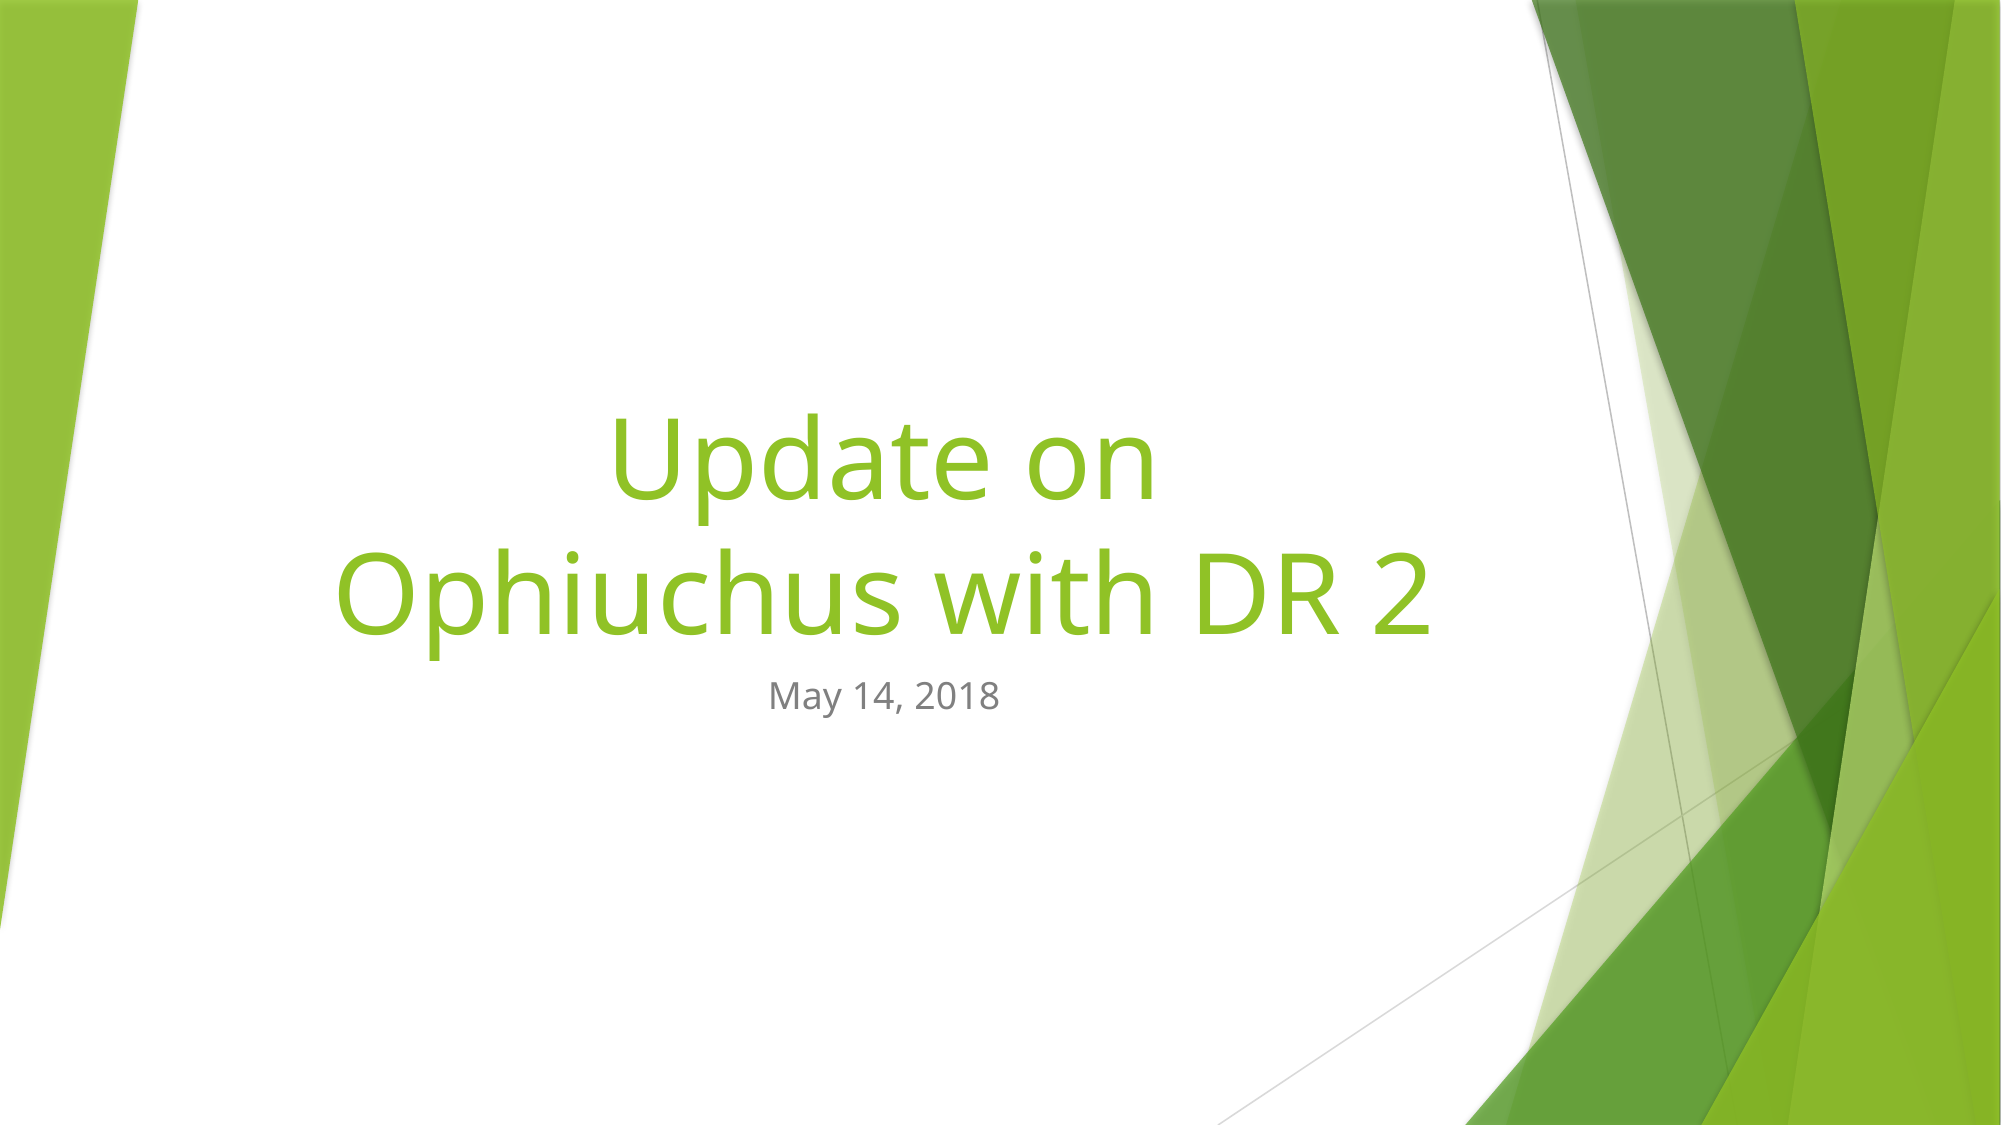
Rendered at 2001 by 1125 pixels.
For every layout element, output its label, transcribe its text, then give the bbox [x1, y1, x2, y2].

subtitle May 14, 2018 [247, 664, 1522, 845]
title Update on Ophiuchus with DR 2 [247, 394, 1522, 664]
